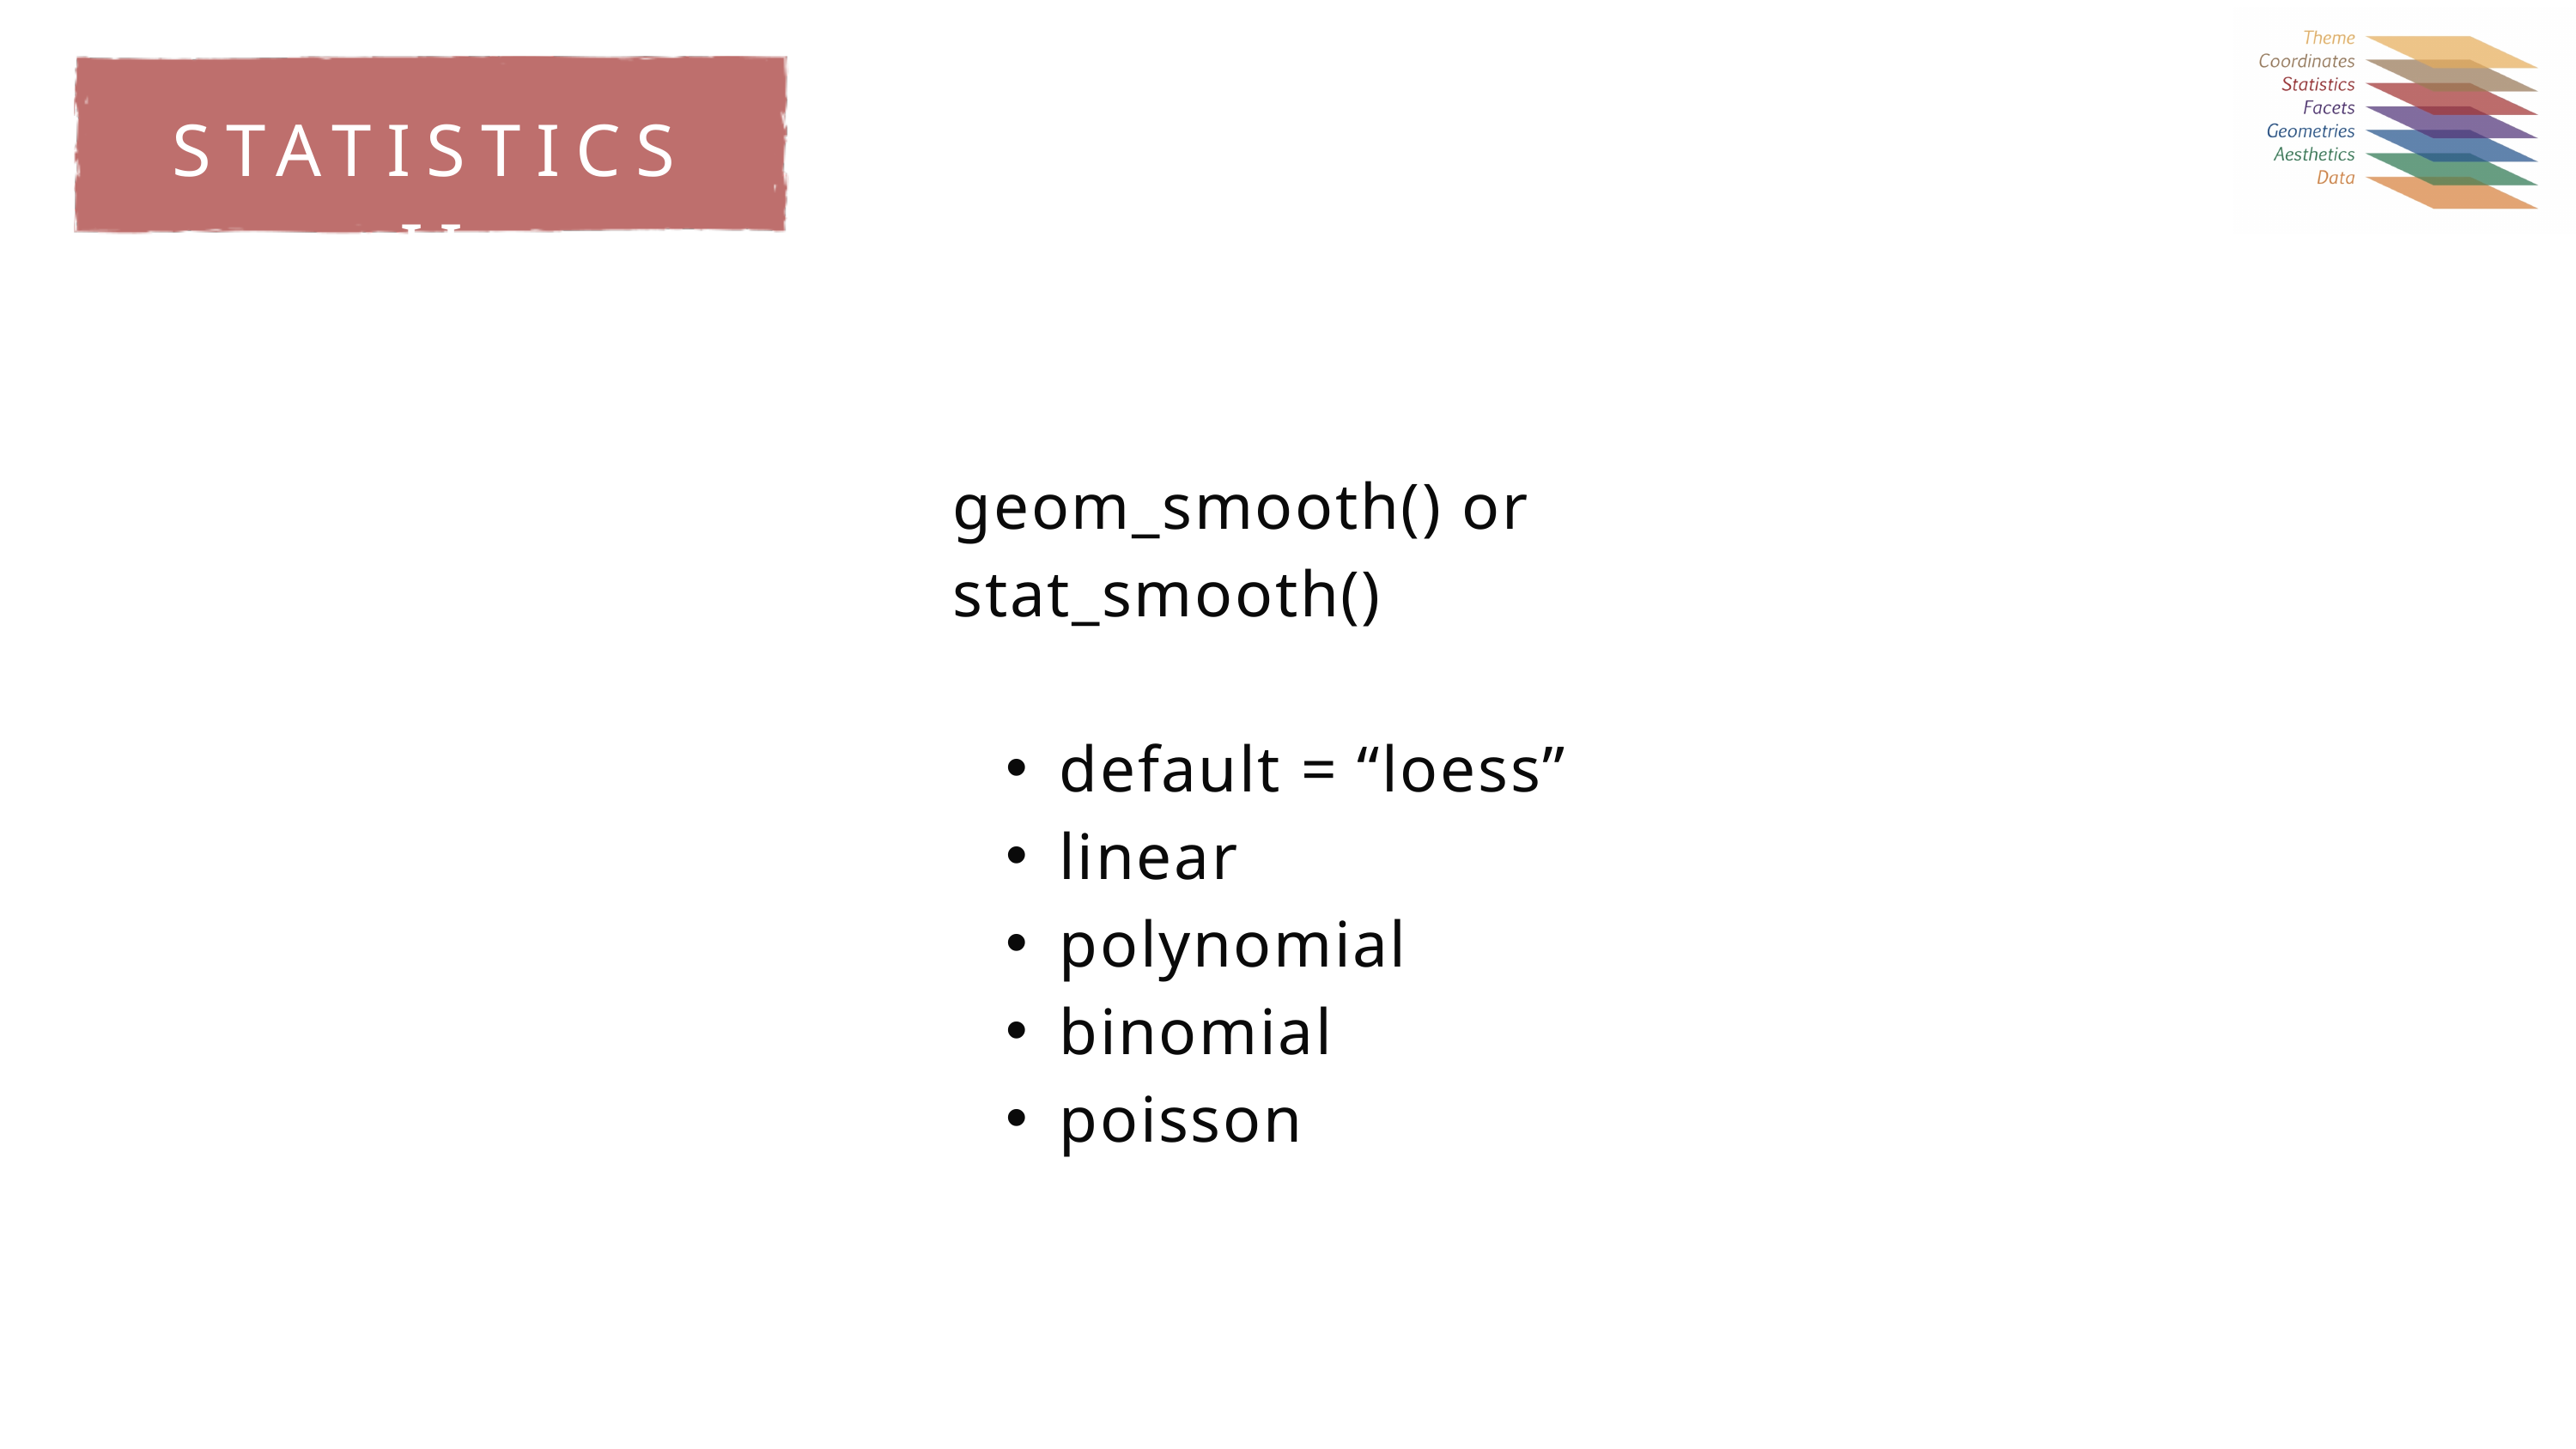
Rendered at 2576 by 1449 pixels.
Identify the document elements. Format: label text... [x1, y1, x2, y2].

text_box STATISTICS II [151, 90, 711, 291]
text_box [2233, 7, 2576, 234]
text_box [73, 56, 789, 234]
text_box geom_smooth() or stat_smooth() default = “loess” linear polynomial binomial poisson [952, 453, 1624, 1155]
